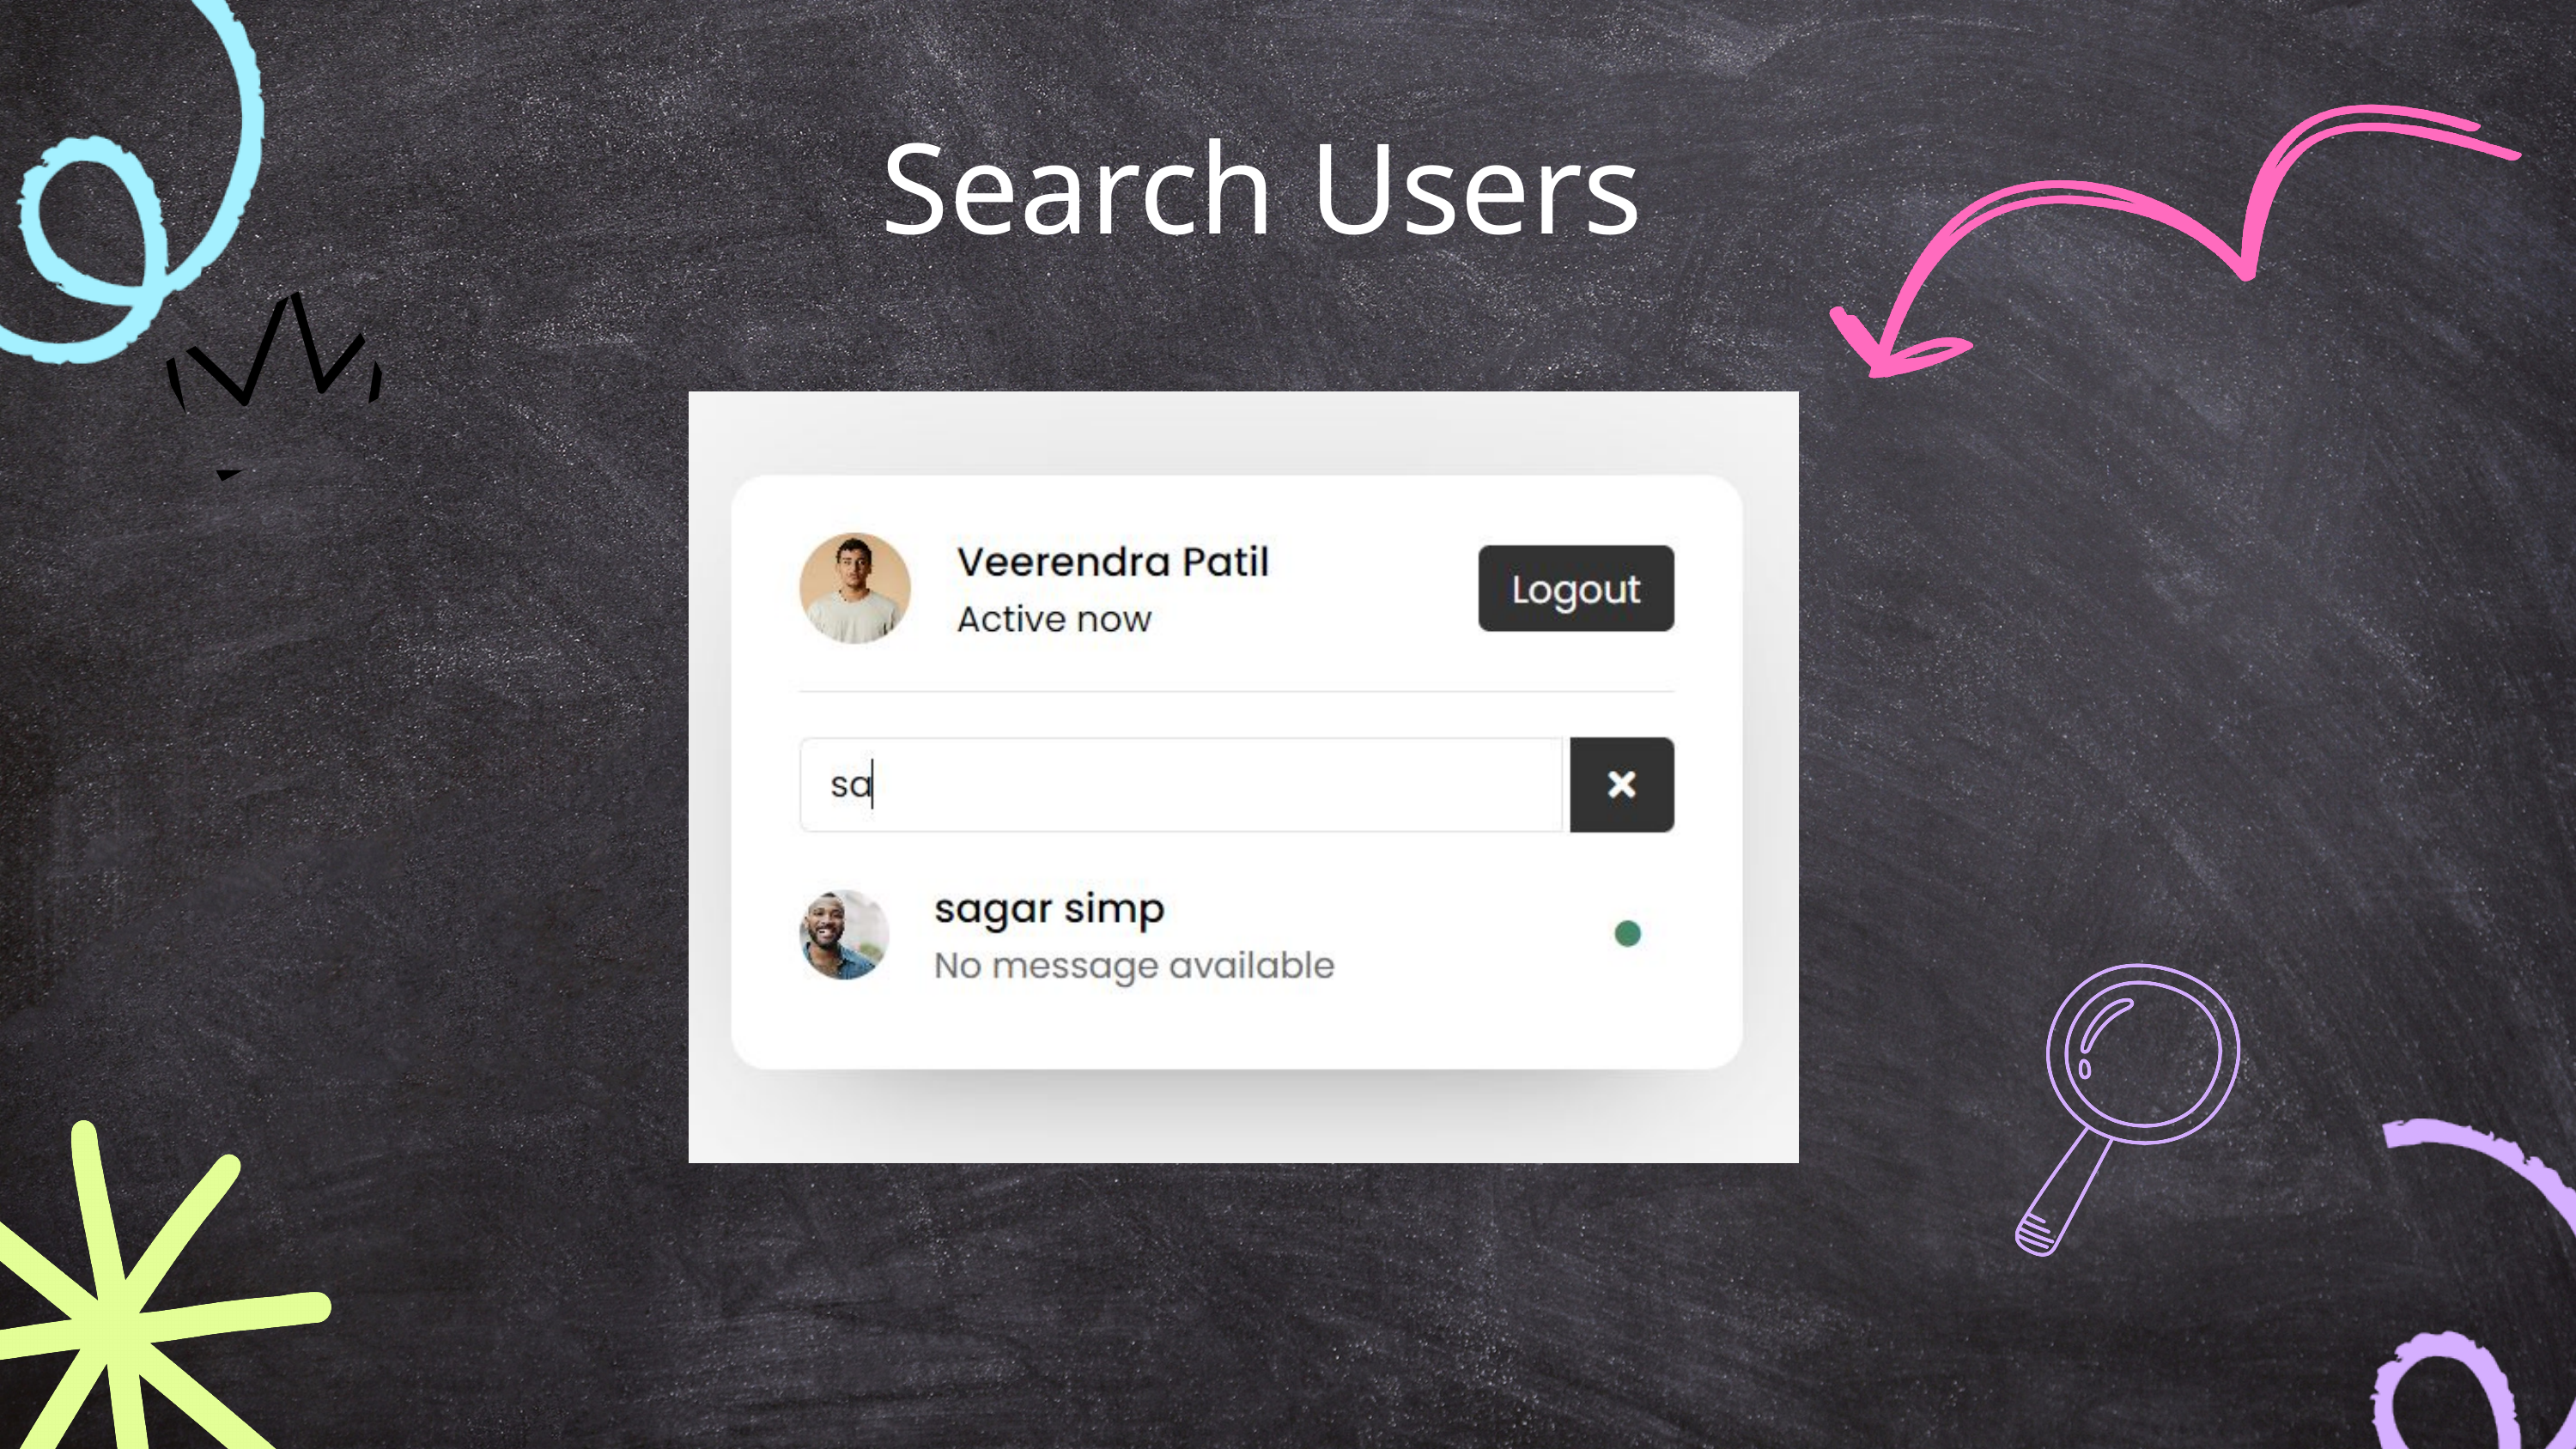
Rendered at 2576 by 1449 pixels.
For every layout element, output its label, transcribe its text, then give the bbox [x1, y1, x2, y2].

picture [689, 391, 1799, 1164]
text_box [0, 0, 2576, 1449]
text_box [2299, 1119, 2576, 1449]
text_box [2014, 962, 2244, 1257]
text_box [1826, 104, 2524, 379]
text_box [0, 1119, 337, 1449]
text_box Search Users [568, 155, 1955, 259]
text_box [0, 0, 267, 367]
text_box [161, 274, 392, 482]
